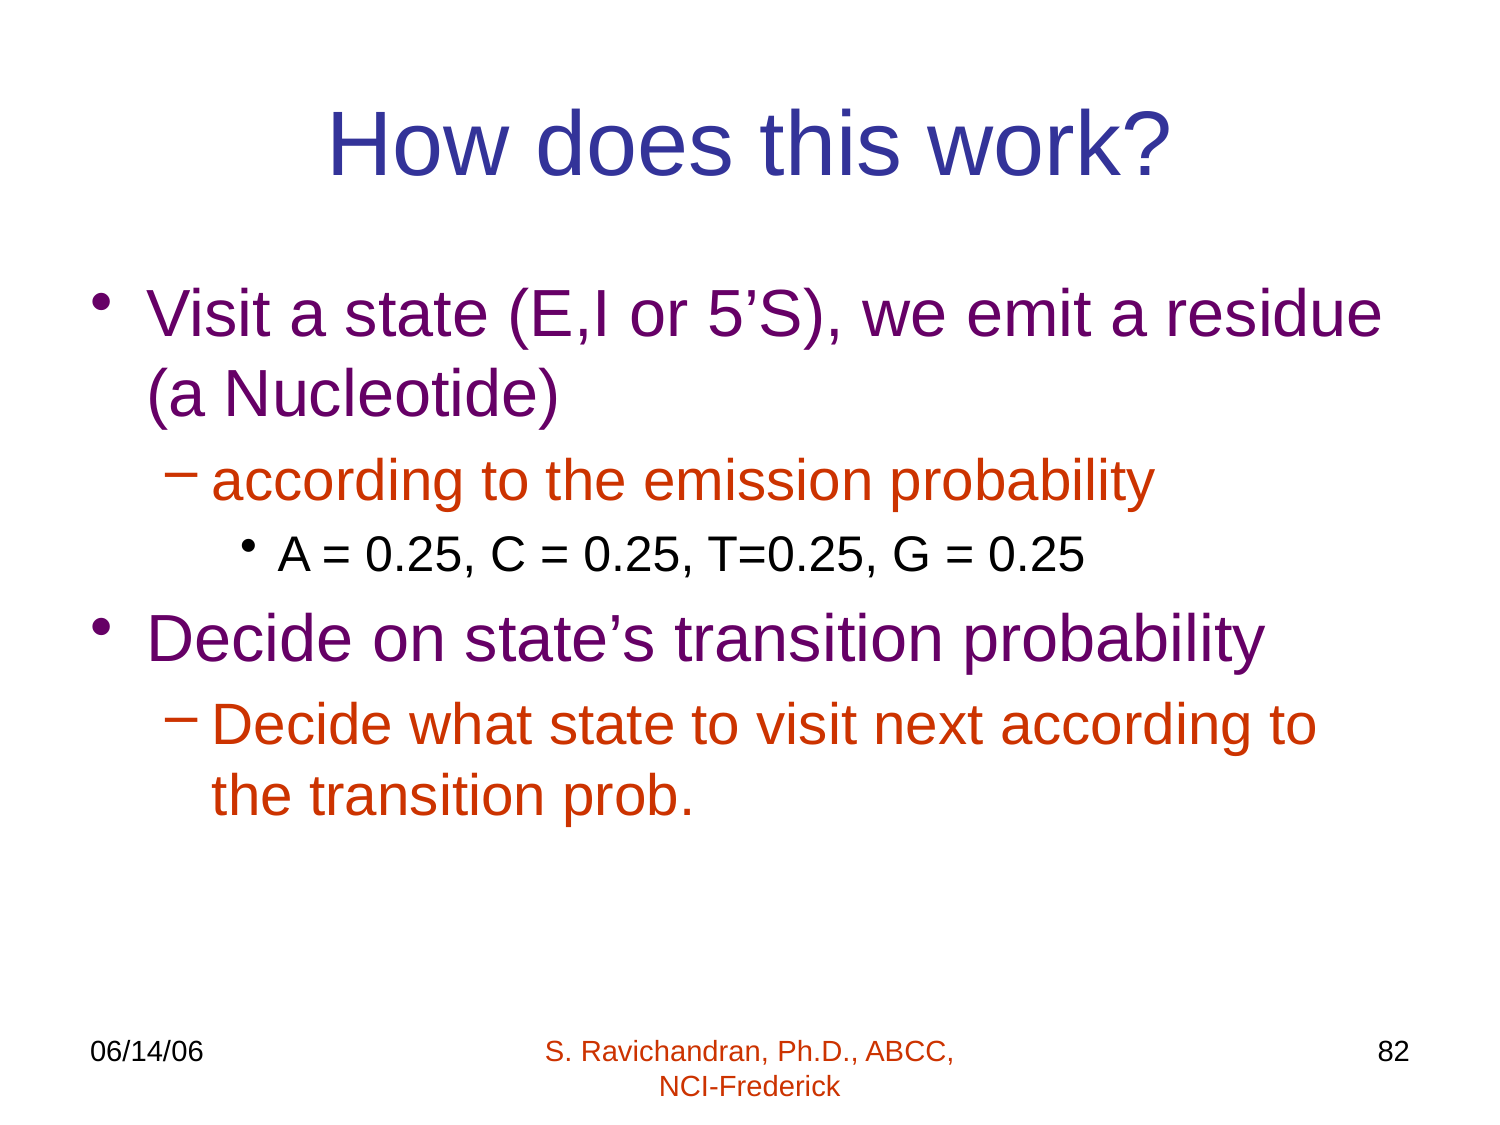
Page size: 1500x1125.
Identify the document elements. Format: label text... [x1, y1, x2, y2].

slide_number 82 [1074, 1024, 1425, 1103]
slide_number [75, 1024, 425, 1103]
title How does this work? [75, 45, 1425, 233]
list Visit a state (E,I or 5’S), we emit a residue (a Nucleotide) according to the emission probability A = 0.25, C = 0.25, T=0.25, G = 0.25 Decide on state’s transition probability Decide what state to visit next according to the transition prob. [75, 262, 1425, 1005]
footer S. Ravichandran, Ph.D., ABCC, NCI-Frederick [512, 1024, 988, 1103]
